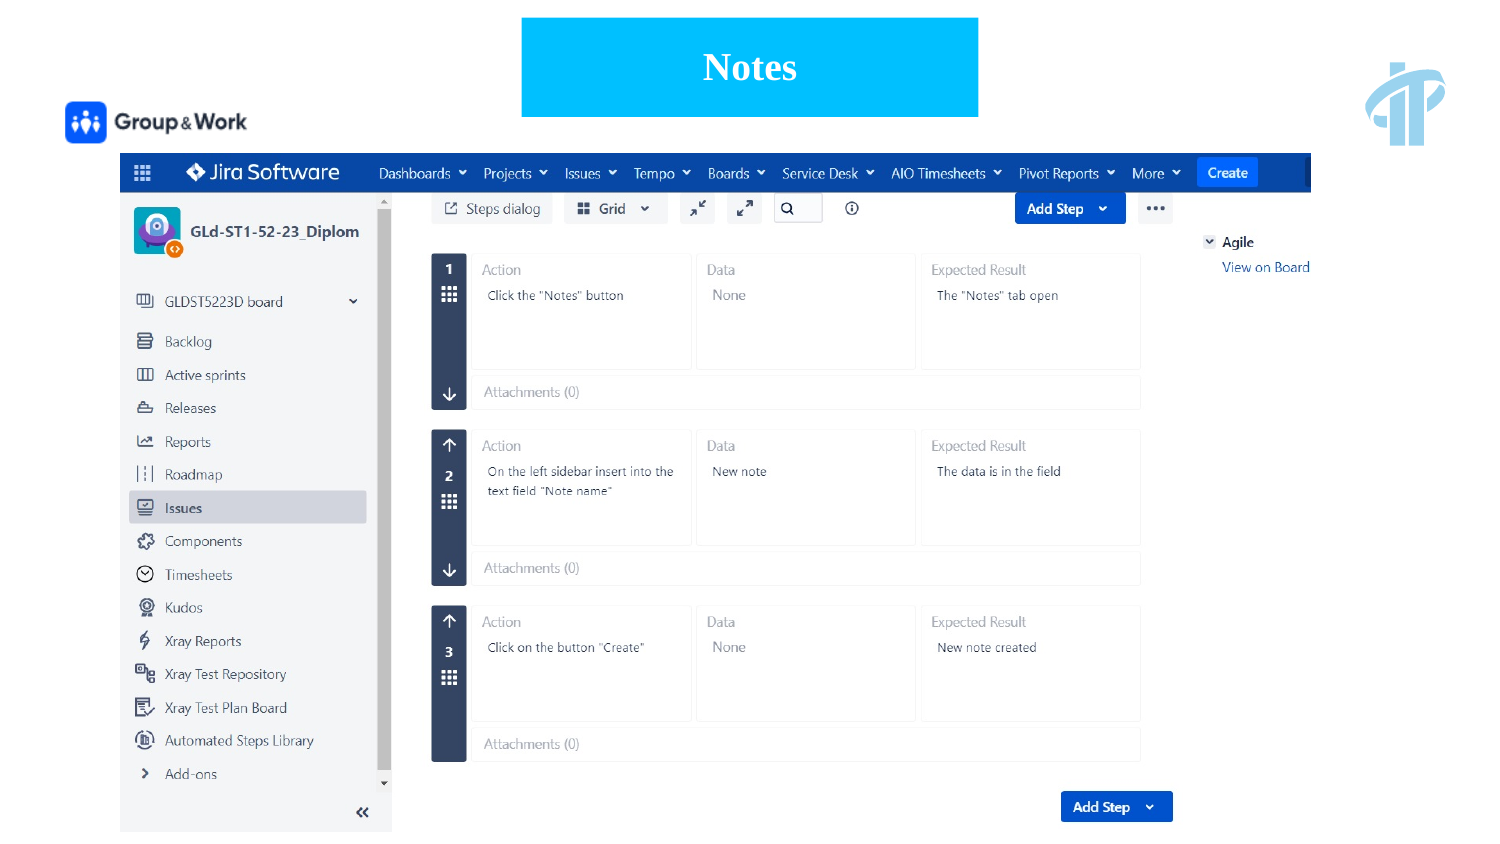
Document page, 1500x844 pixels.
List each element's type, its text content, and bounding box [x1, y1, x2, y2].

picture [50, 86, 1311, 832]
title Notes [521, 17, 979, 117]
